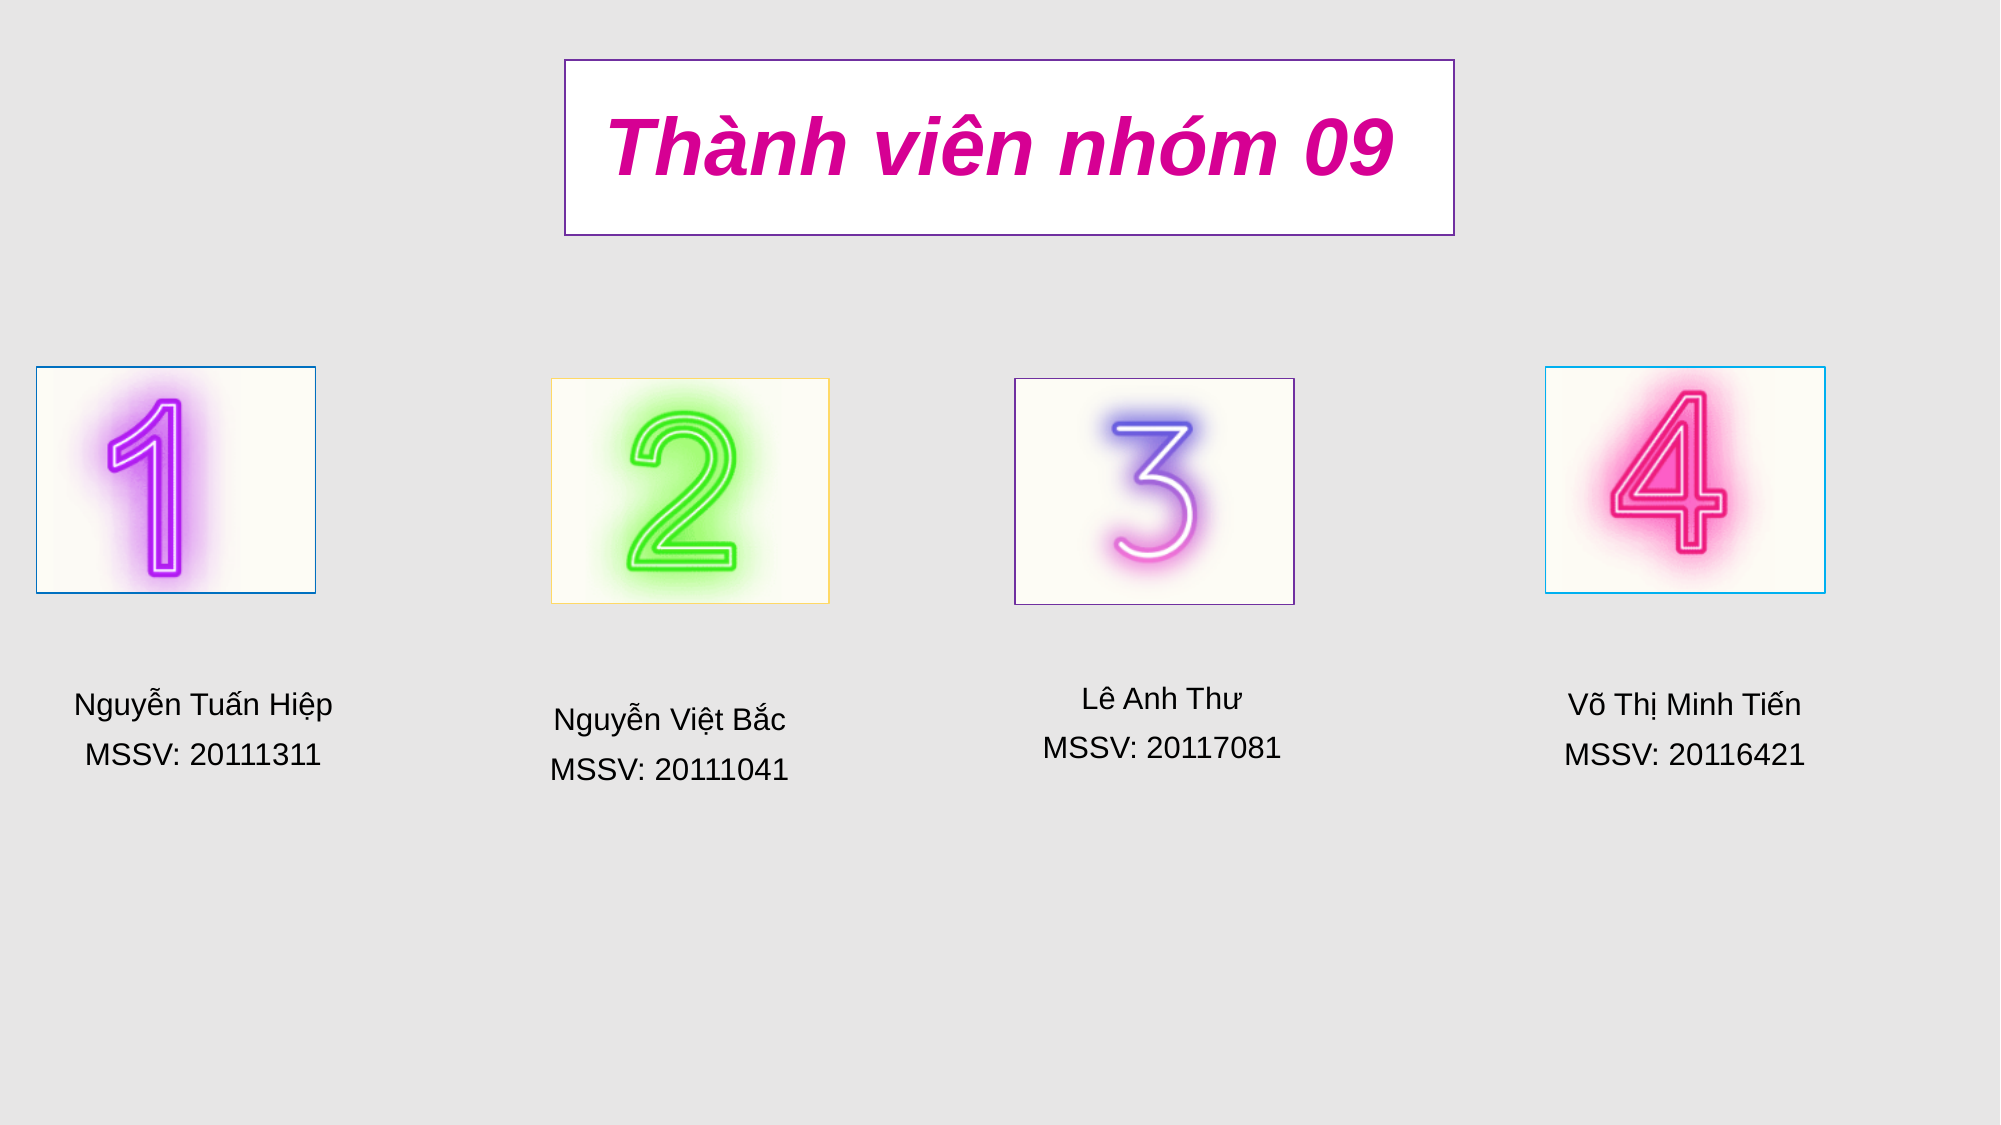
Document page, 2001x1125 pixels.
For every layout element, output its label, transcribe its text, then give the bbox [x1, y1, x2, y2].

text_box [564, 201, 1455, 236]
picture [1015, 378, 1294, 605]
title Thành viên nhóm 09 [0, 97, 2000, 201]
picture [1547, 369, 1823, 591]
text_box [564, 60, 1455, 97]
list Nguyễn Việt Bắc MSSV: 20111041 [459, 696, 880, 796]
list Nguyễn Tuấn Hiệp MSSV: 20111311 [0, 680, 430, 780]
list Lê Anh Thư MSSV: 20117081 [999, 674, 1325, 774]
picture [36, 367, 315, 593]
list Võ Thị Minh Tiến MSSV: 20116421 [1475, 680, 1896, 780]
picture [551, 378, 829, 603]
